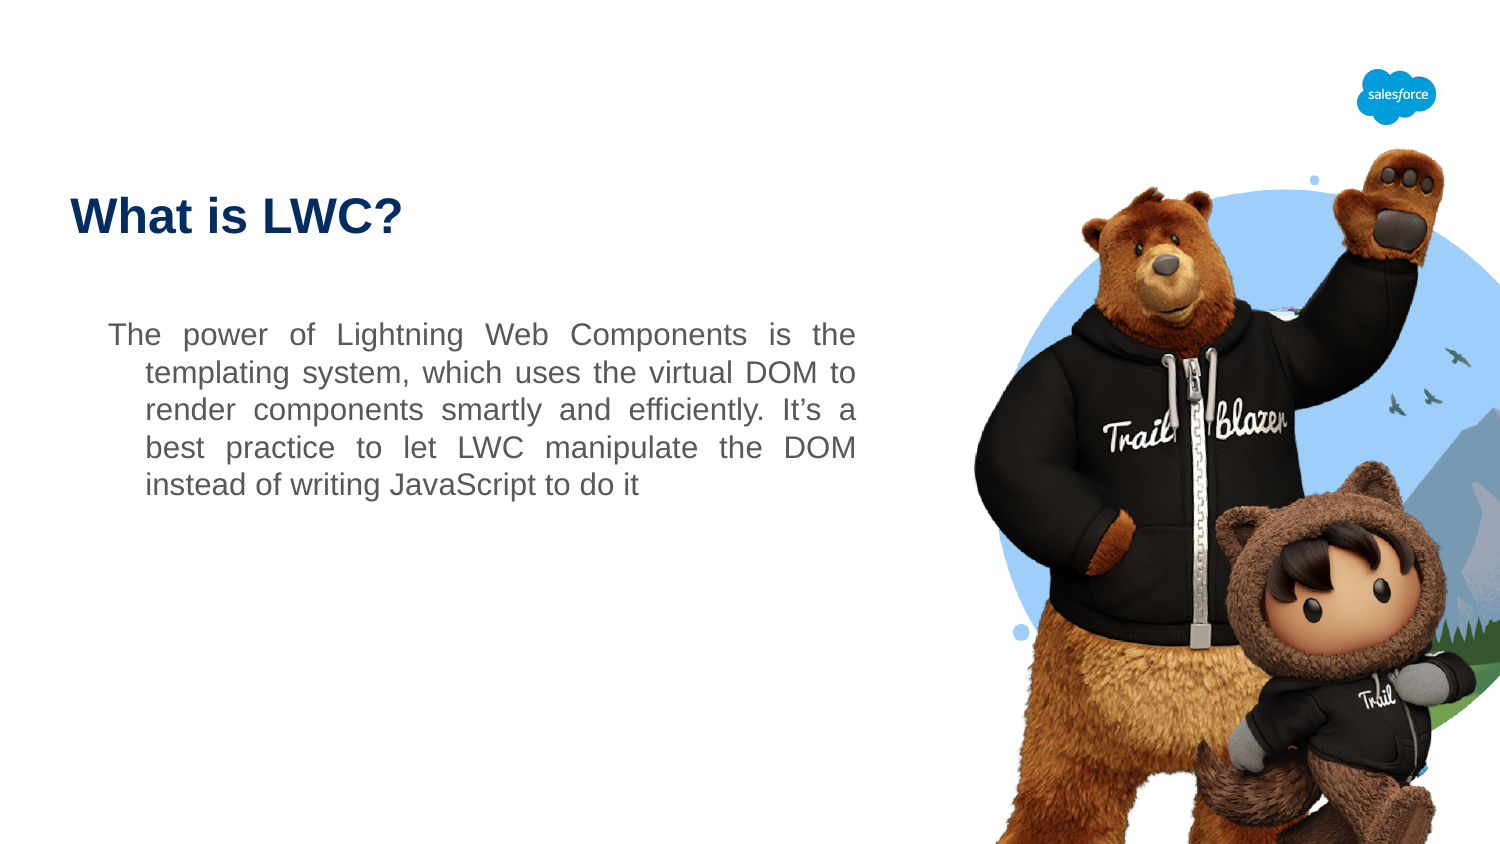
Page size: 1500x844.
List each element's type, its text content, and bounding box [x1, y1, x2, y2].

list The power of Lightning Web Components is the templating system, which uses the virtual DOM to render components smartly and efficiently. It’s a best practice to let LWC manipulate the DOM instead of writing JavaScript to do it [70, 314, 858, 789]
title What is LWC? [70, 43, 718, 245]
picture [0, 0, 1500, 844]
